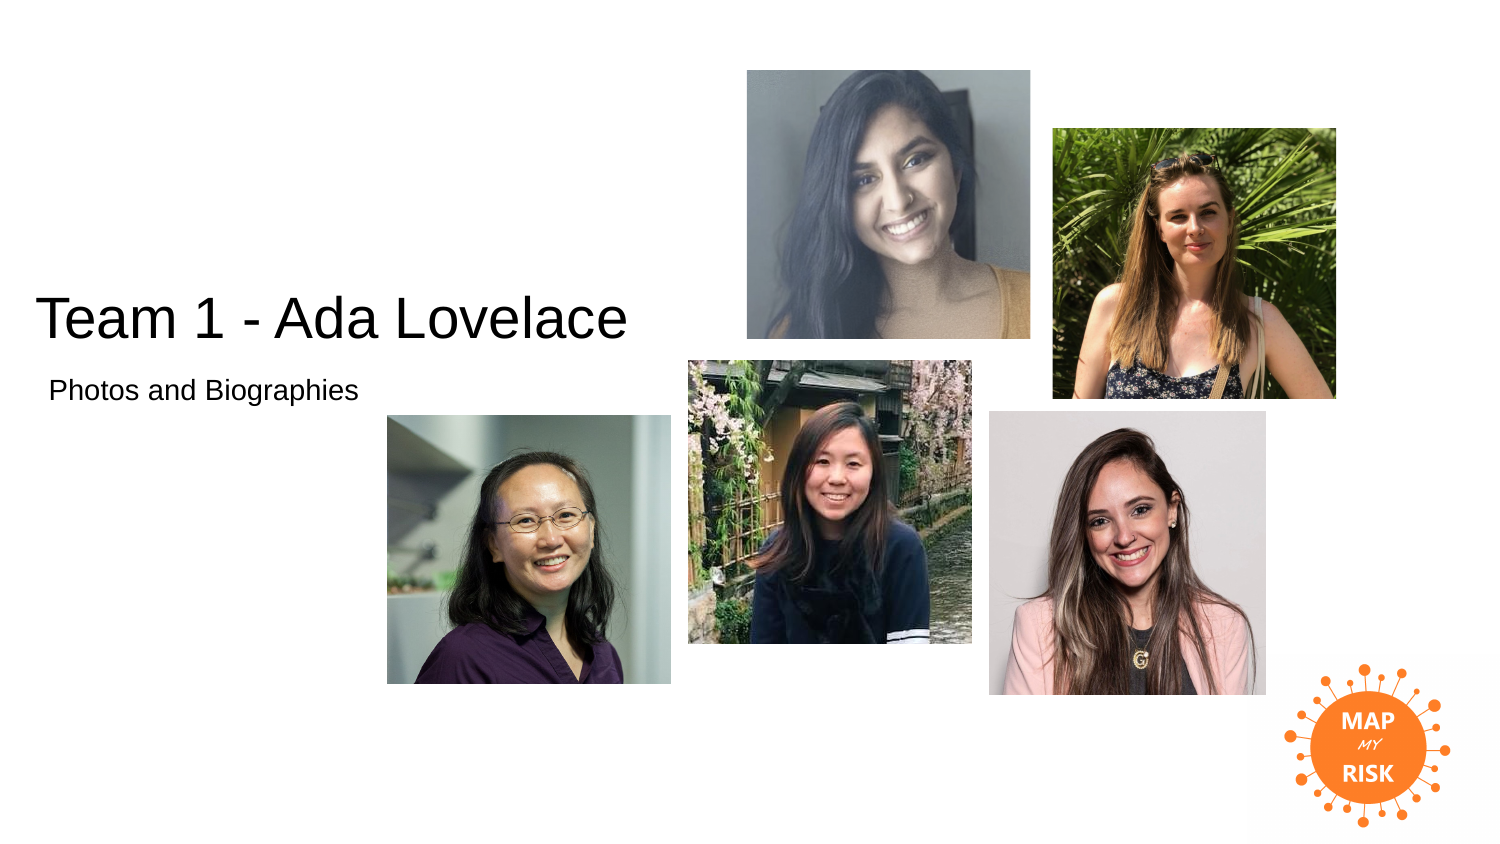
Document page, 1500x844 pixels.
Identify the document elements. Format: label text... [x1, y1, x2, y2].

picture [386, 414, 671, 685]
title Team 1 - Ada Lovelace [20, 265, 707, 360]
picture [989, 411, 1500, 844]
picture [746, 69, 1031, 339]
picture [688, 360, 973, 644]
text_box Photos and Biographies [33, 356, 1042, 437]
picture [1052, 128, 1337, 399]
